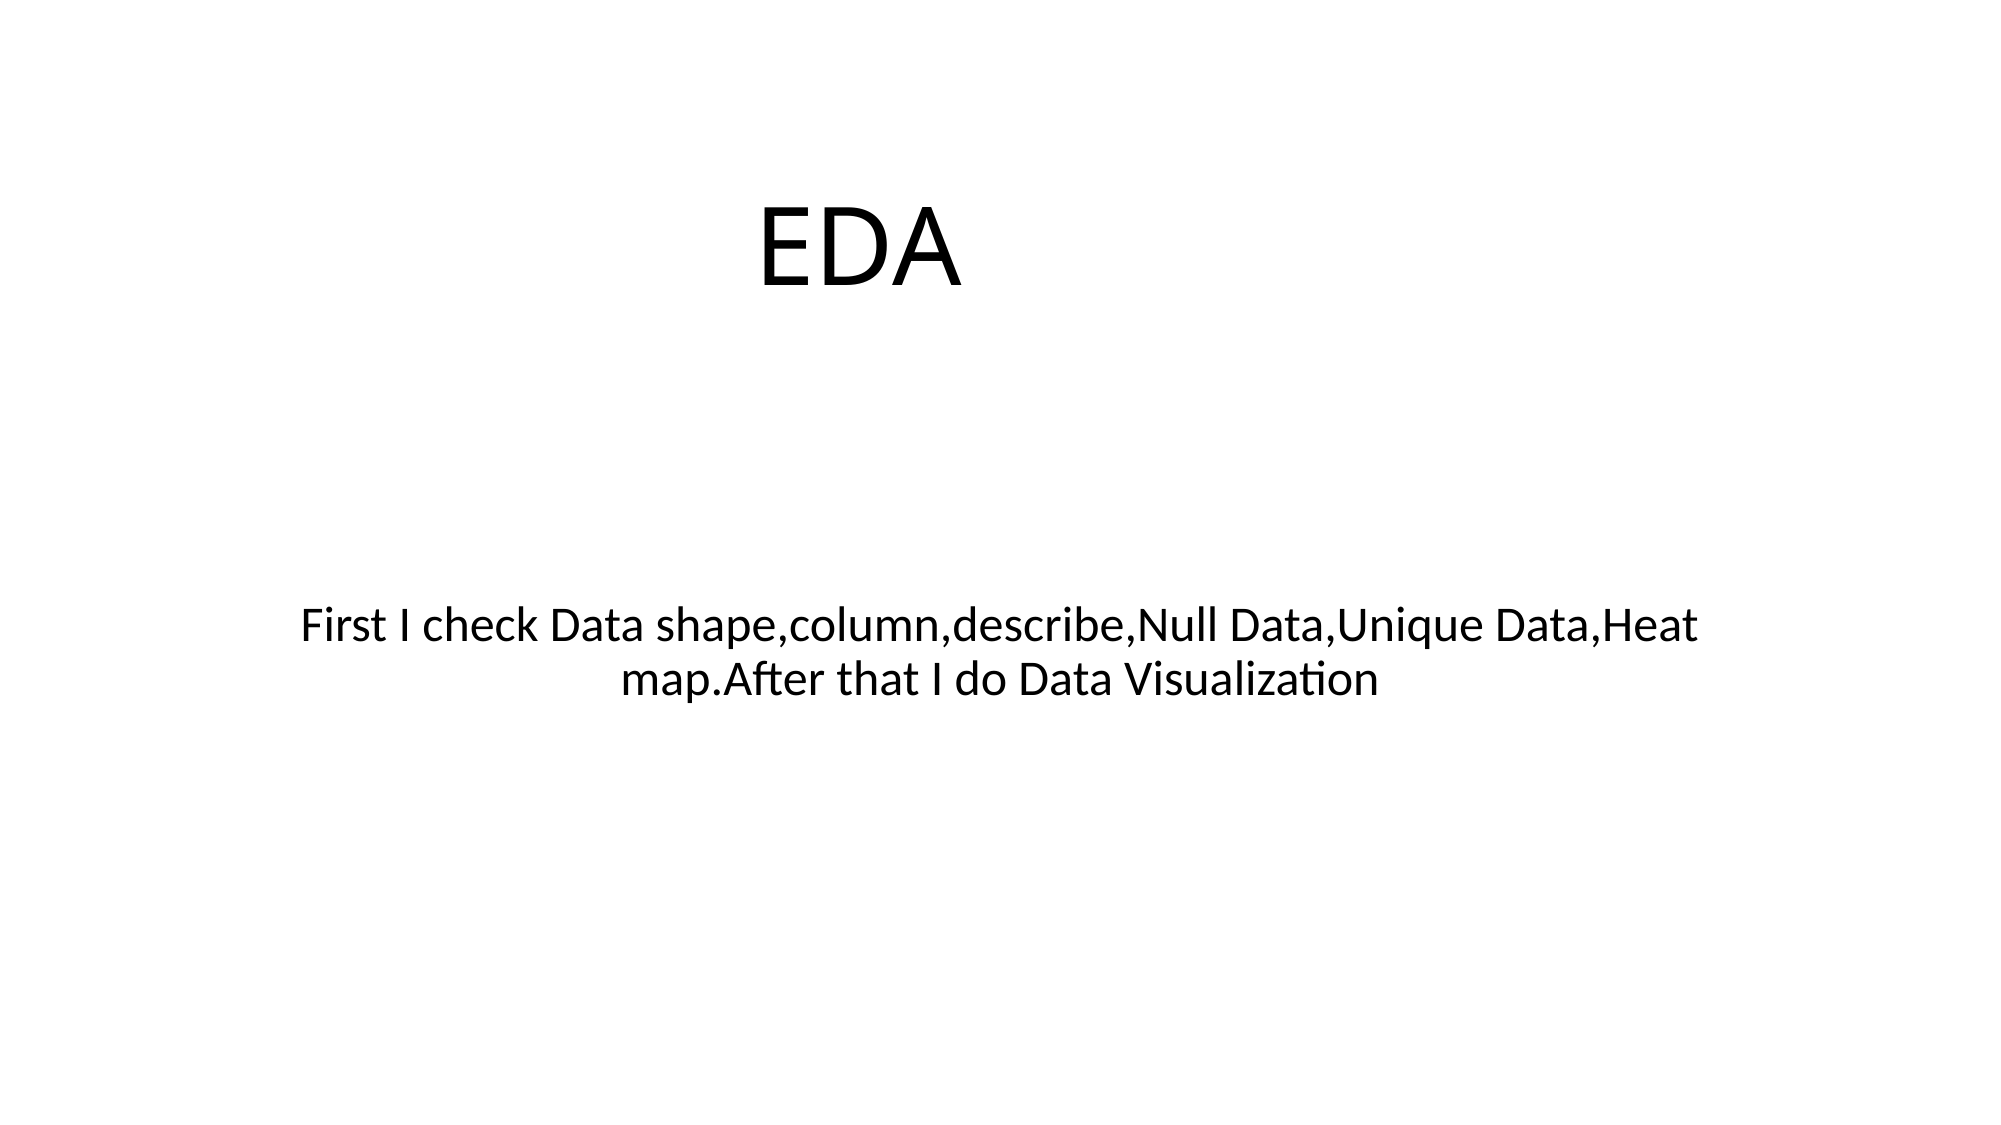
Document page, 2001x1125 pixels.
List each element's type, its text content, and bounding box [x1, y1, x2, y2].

title EDA [684, 184, 1032, 317]
subtitle First I check Data shape,column,describe,Null Data,Unique Data,Heat map.After that I do Data Visualization [249, 590, 1750, 863]
